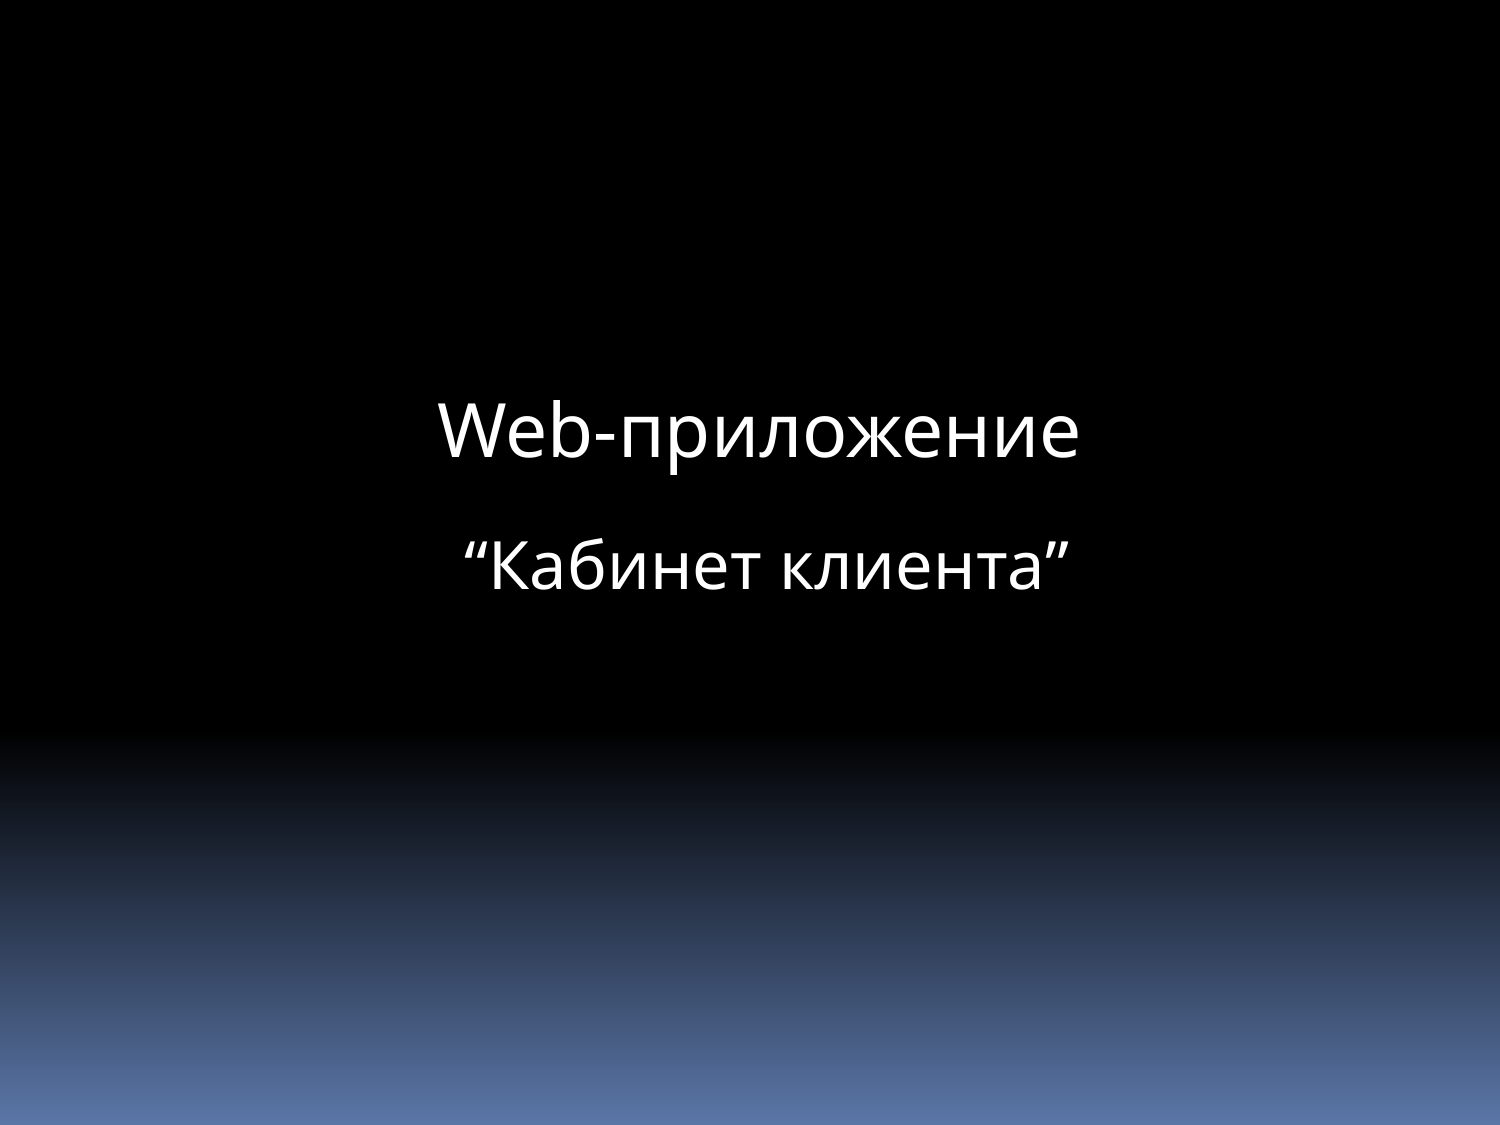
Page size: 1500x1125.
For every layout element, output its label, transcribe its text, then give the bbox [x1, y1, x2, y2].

text_box Web-приложение [0, 374, 1500, 480]
text_box “Кабинет клиента” [0, 515, 1500, 656]
